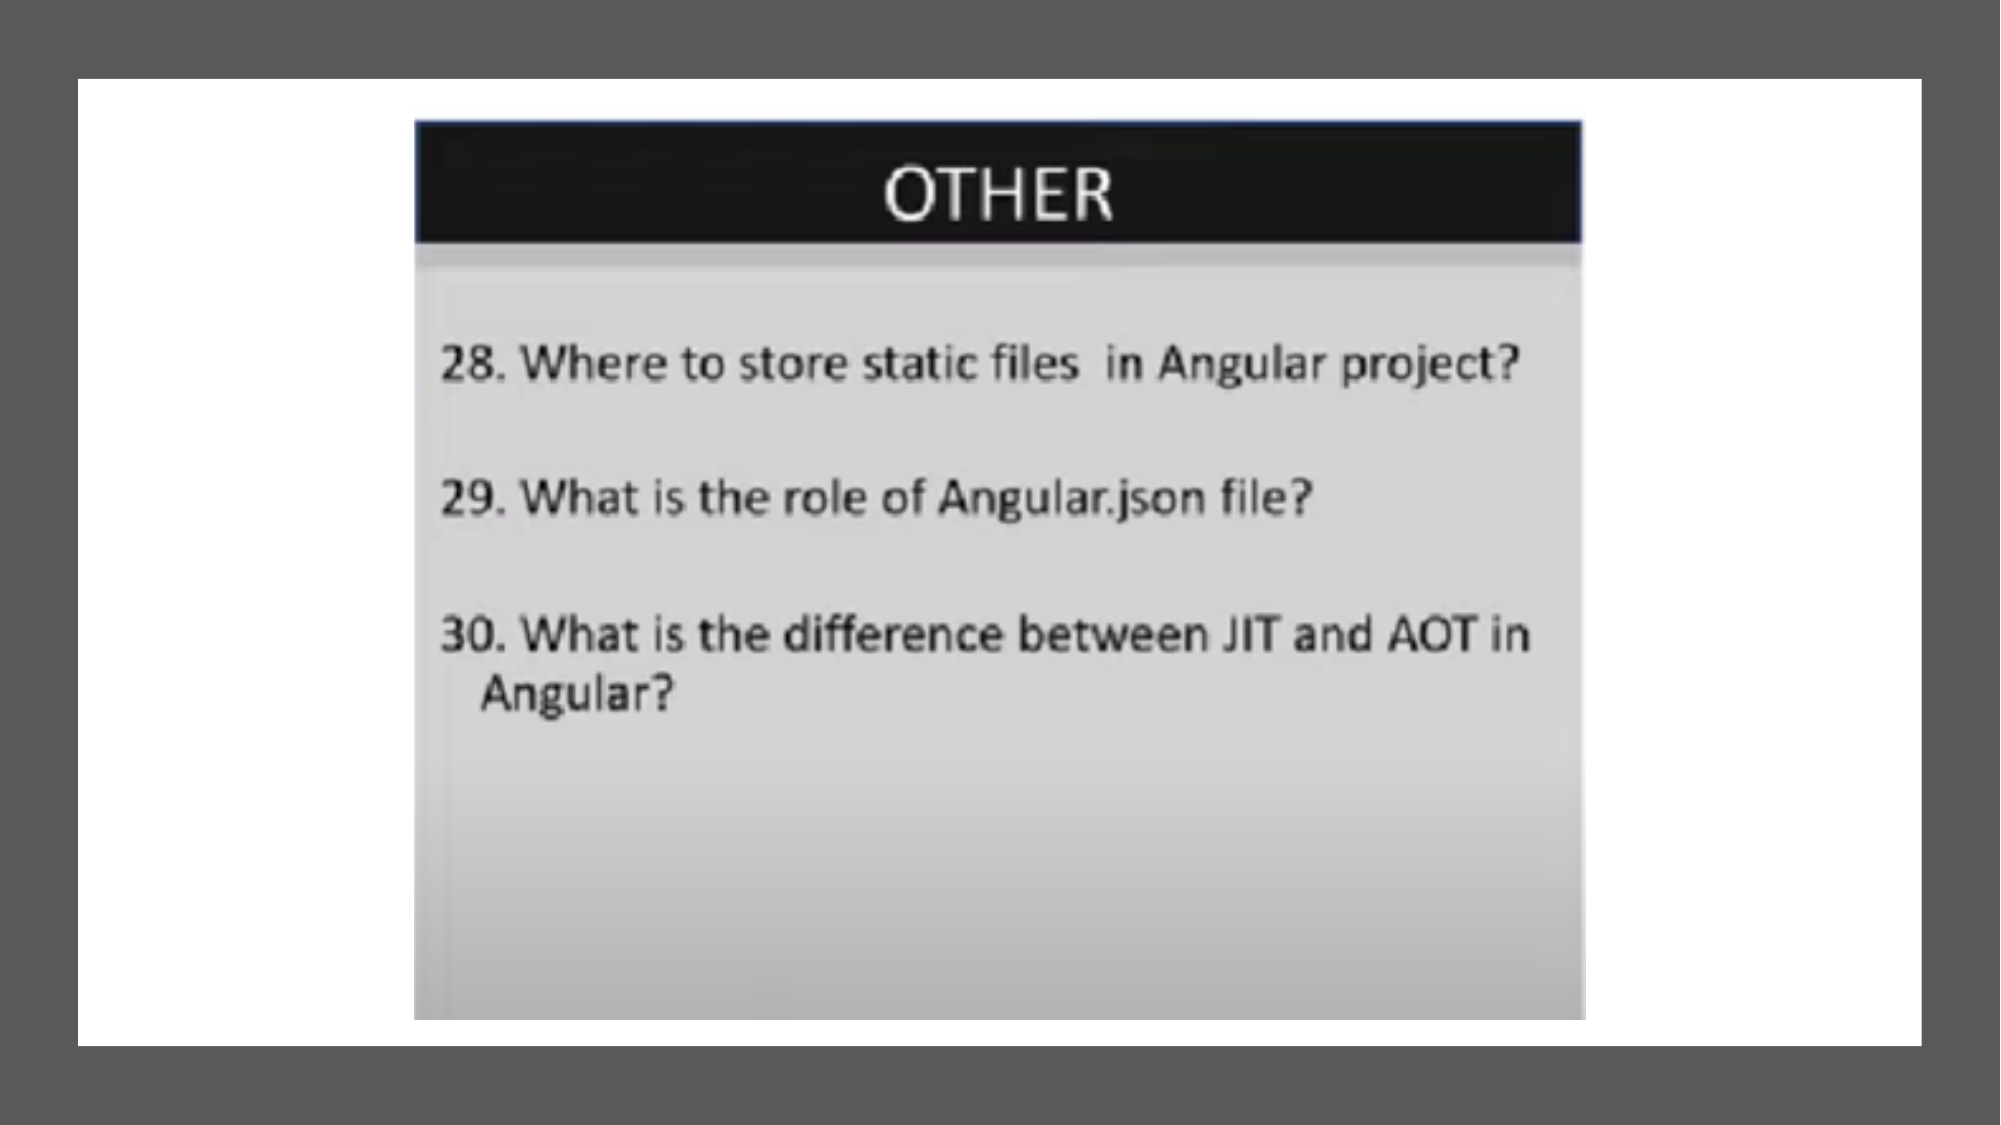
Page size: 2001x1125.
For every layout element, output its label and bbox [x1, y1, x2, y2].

picture [414, 105, 1586, 1020]
text_box [0, 0, 2000, 1125]
text_box [77, 78, 1923, 1047]
